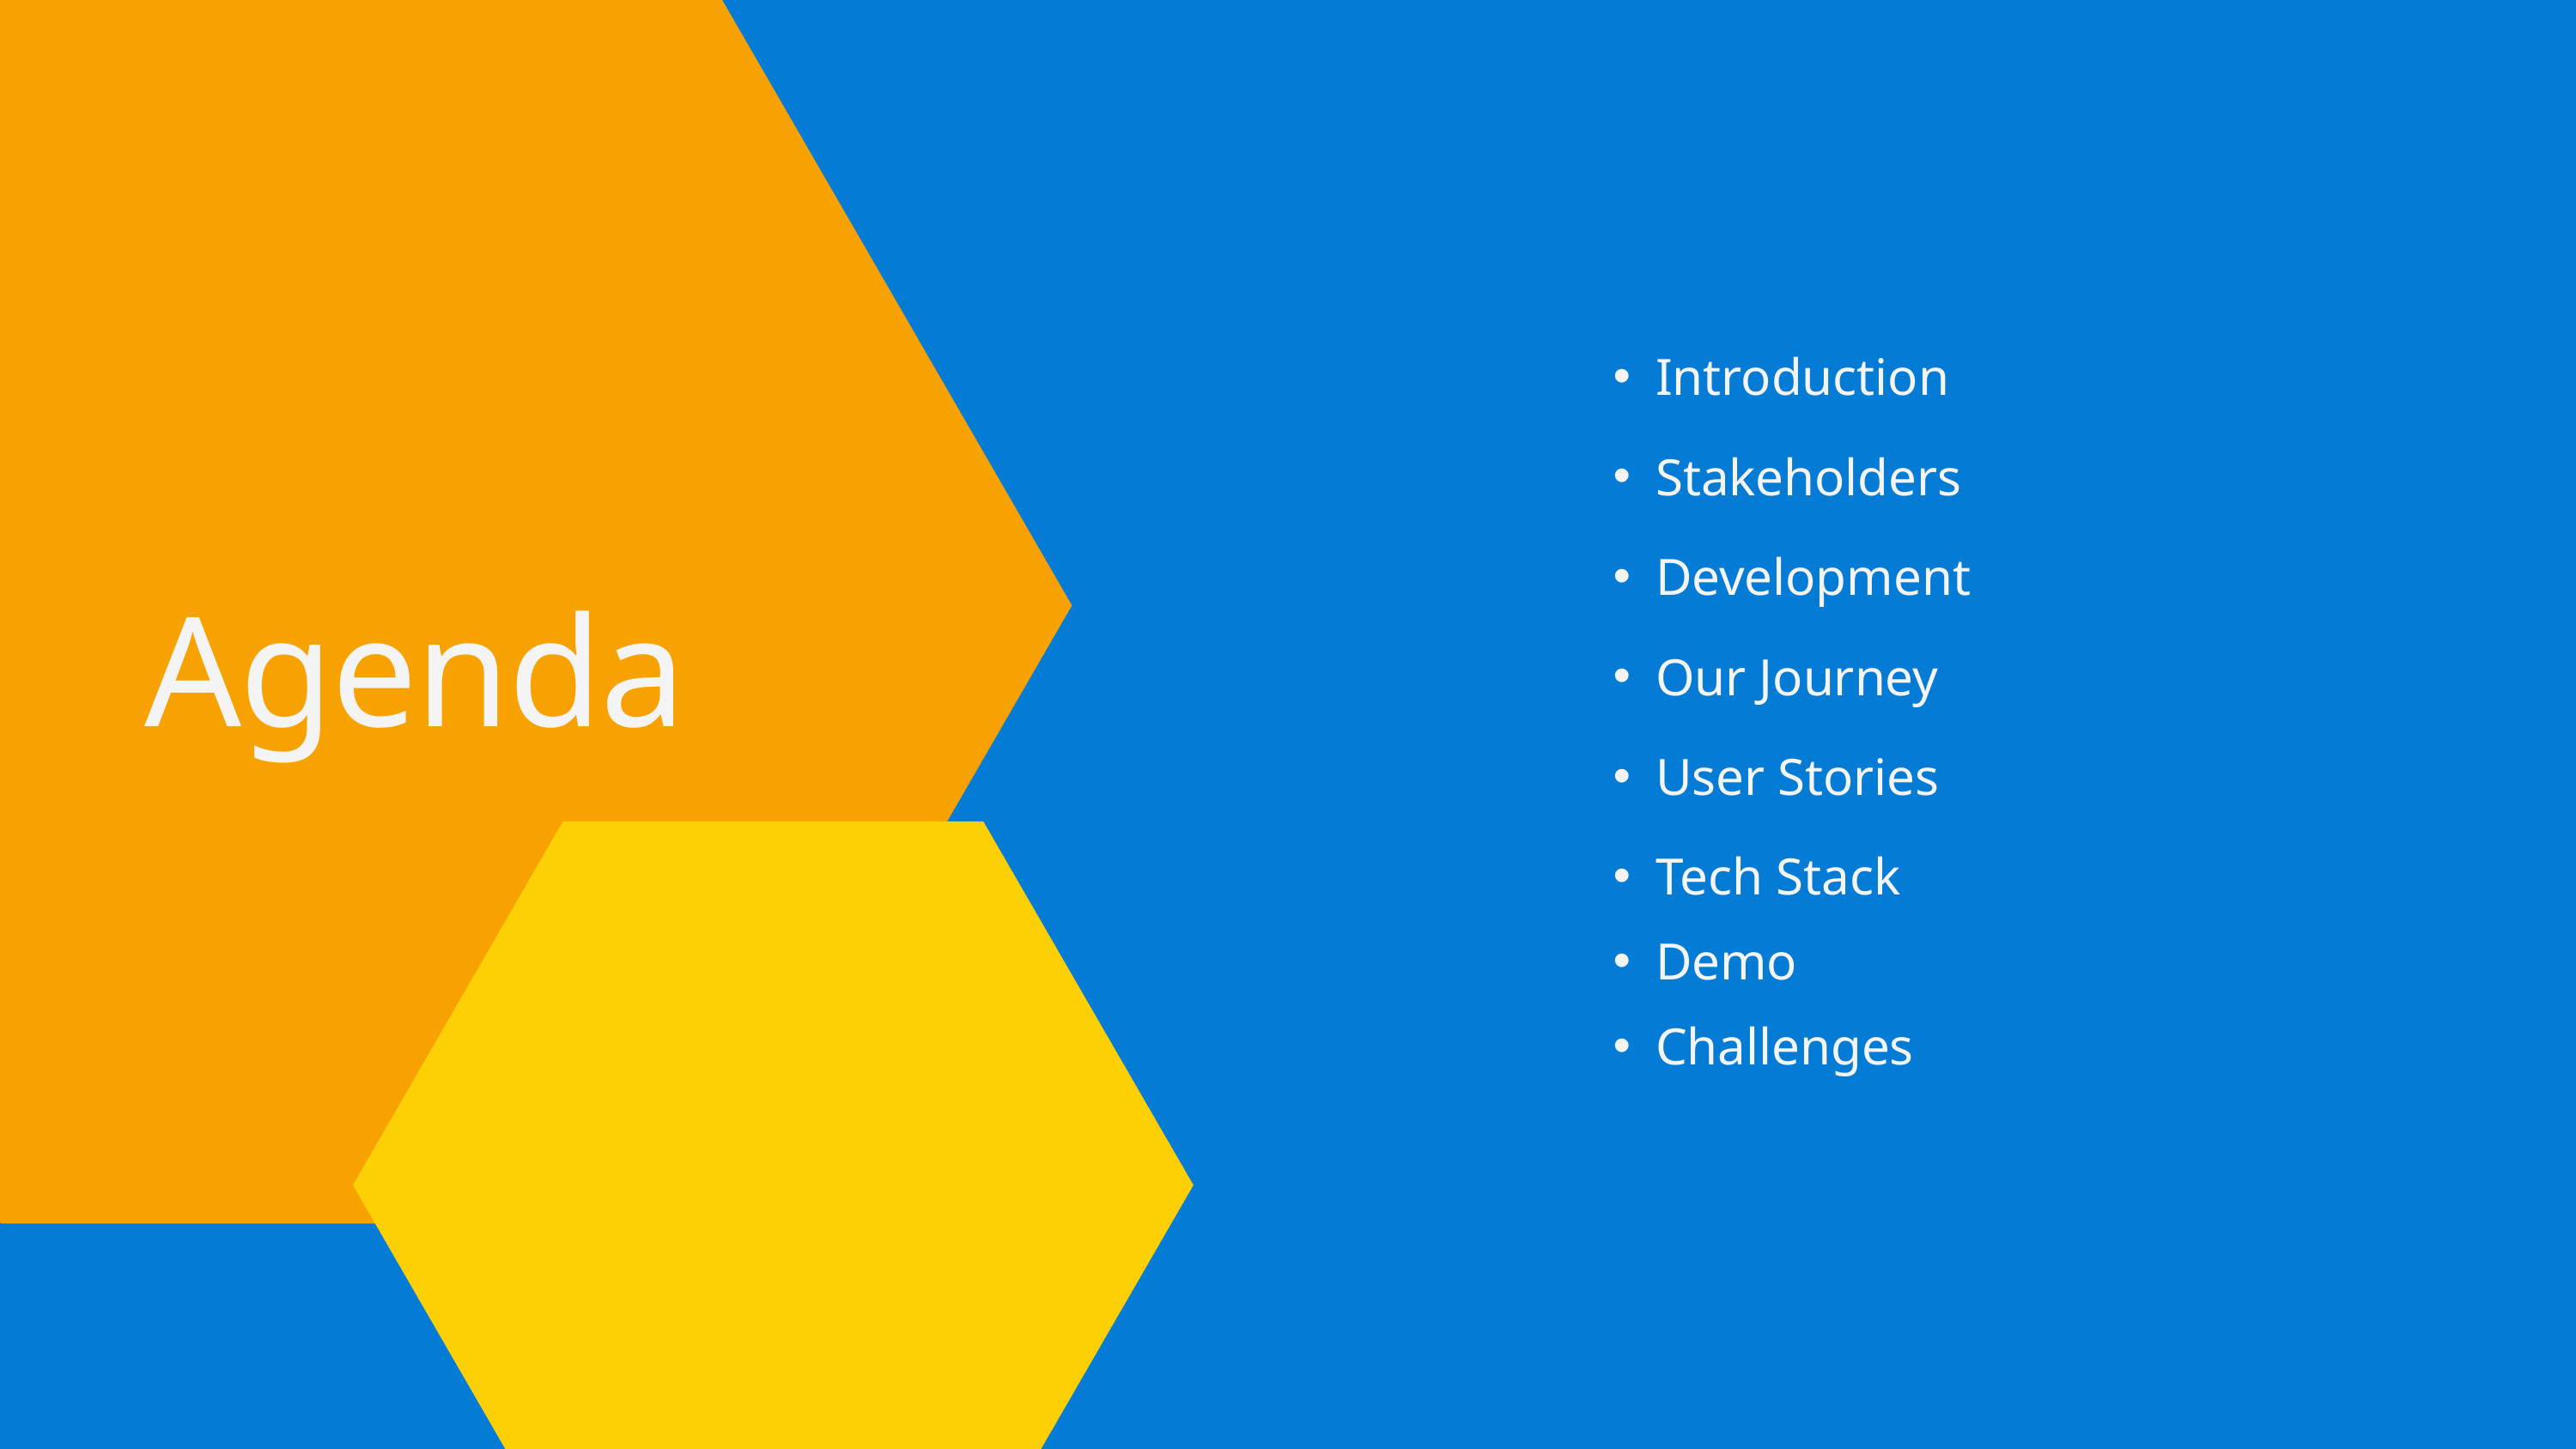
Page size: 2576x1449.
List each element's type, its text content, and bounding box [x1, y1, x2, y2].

text_box Demo [1570, 919, 2432, 991]
text_box User Stories [1570, 735, 2432, 805]
text_box Tech Stack [1570, 834, 2432, 906]
text_box Introduction [1570, 335, 2432, 406]
text_box Challenges [1570, 1004, 2432, 1076]
text_box Stakeholders [1570, 434, 2432, 506]
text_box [0, 0, 1072, 1224]
text_box Our Journey [1570, 634, 2432, 706]
text_box Development [1570, 535, 2432, 606]
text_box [352, 821, 1194, 1449]
